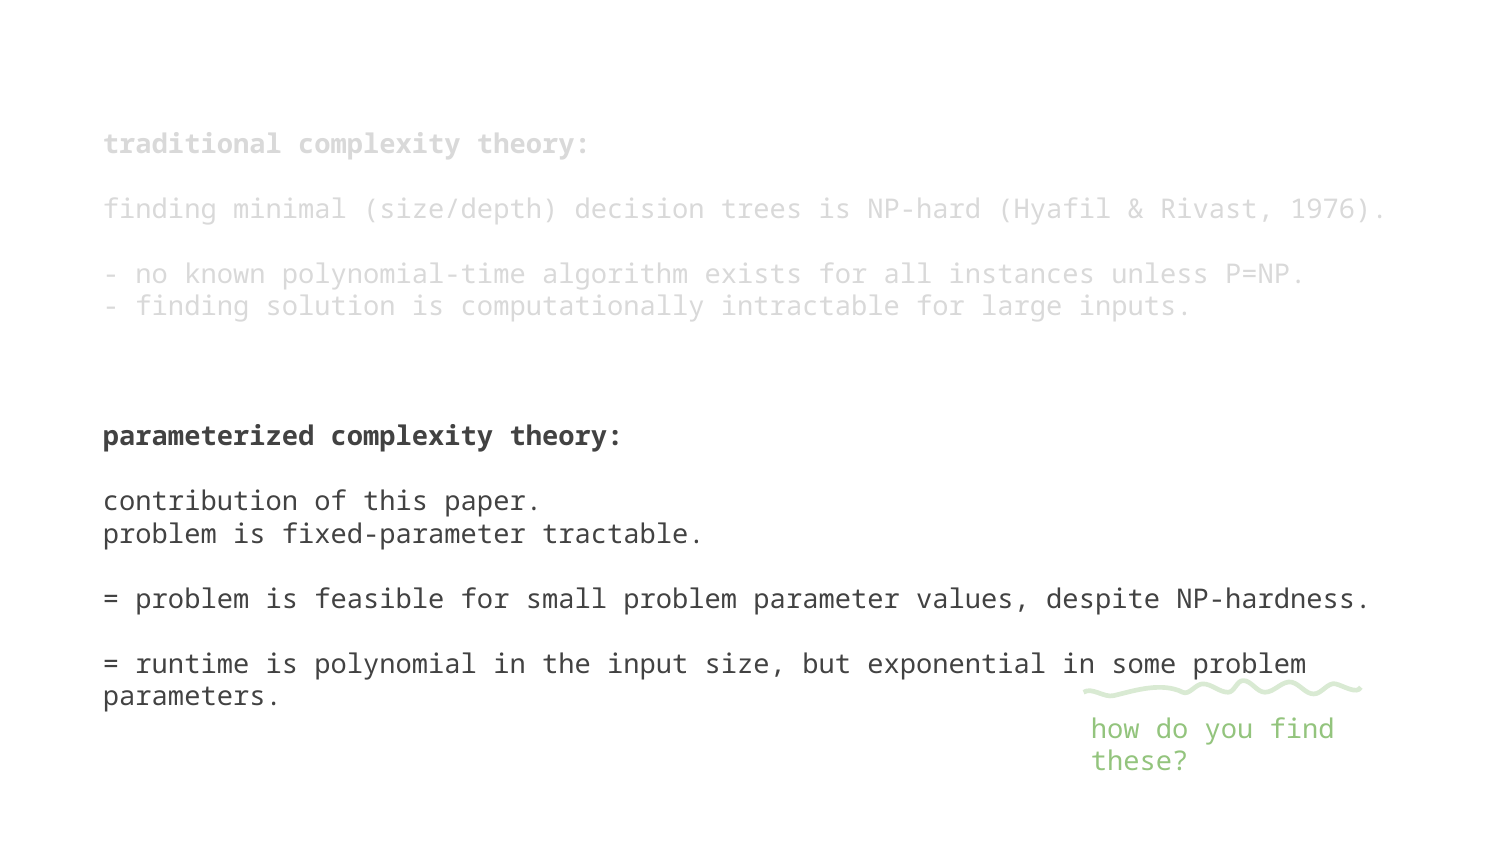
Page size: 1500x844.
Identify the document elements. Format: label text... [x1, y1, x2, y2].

text_box how do you find these? [1075, 696, 1444, 792]
text_box traditional complexity theory: finding minimal (size/depth) decision trees is NP-hard (Hyafil & Rivast, 1976). - no known polynomial-time algorithm exists for all instances unless P=NP. - finding solution is computationally intractable for large inputs. parameterized complexity theory: contribution of this paper. problem is fixed-parameter tractable. = problem is feasible for small problem parameter values, despite NP-hardness. = runtime is polynomial in the input size, but exponential in some problem parameters. [87, 111, 1412, 759]
